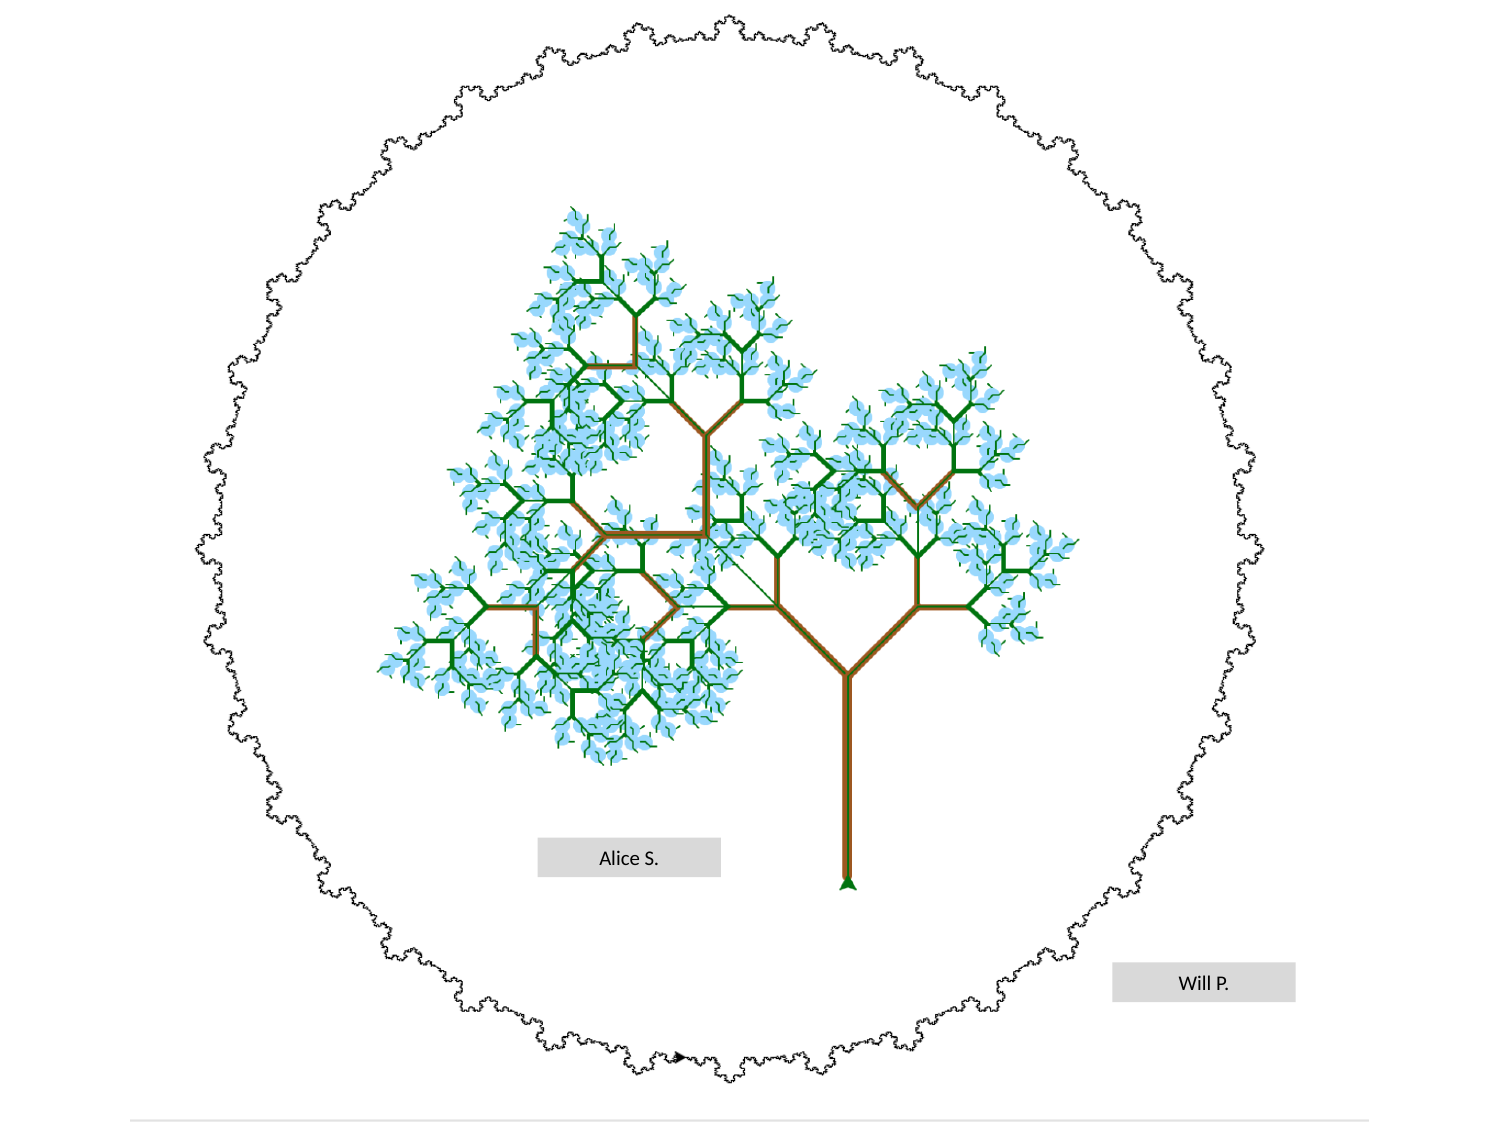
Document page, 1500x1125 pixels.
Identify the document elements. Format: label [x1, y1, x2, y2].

picture [130, 0, 1370, 1125]
